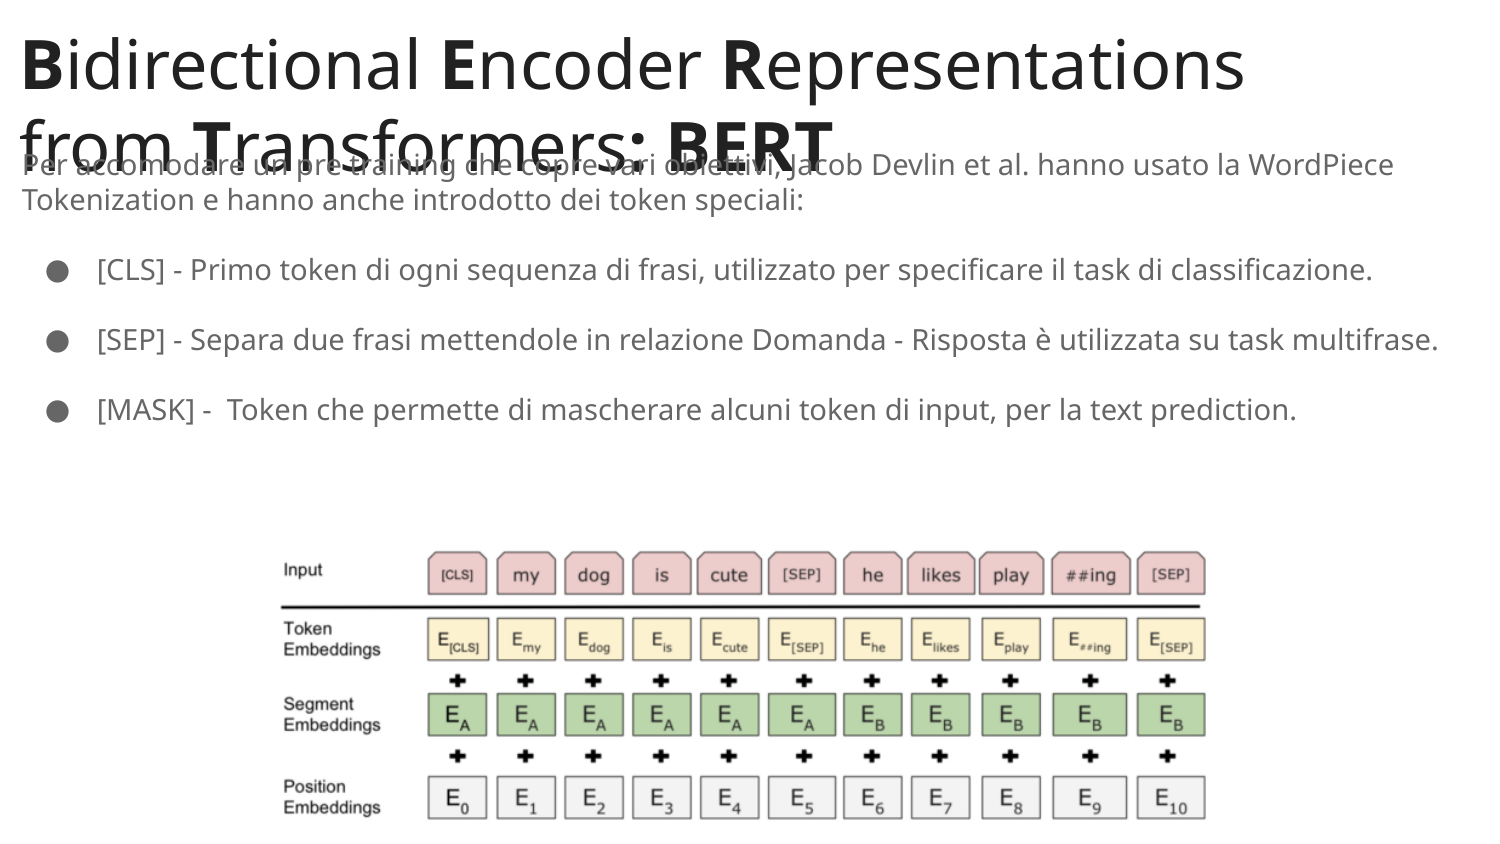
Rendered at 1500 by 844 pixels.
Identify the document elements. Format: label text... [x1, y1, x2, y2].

text_box [5, 115, 873, 182]
picture [264, 528, 1236, 844]
title Bidirectional Encoder Representations from Transformers: BERT [4, 6, 1403, 138]
text_box Per accomodare un pre training che copre vari obiettivi, Jacob Devlin et al. hanno usato la WordPiece Tokenization e hanno anche introdotto dei token speciali: [CLS] - Primo token di ogni sequenza di frasi, utilizzato per specificare il task di classificazione. [SEP] - Separa due frasi mettendole in relazione Domanda - Risposta è utilizzata su task multifrase. [MASK] - Token che permette di mascherare alcuni token di input, per la text prediction. [6, 131, 1494, 441]
